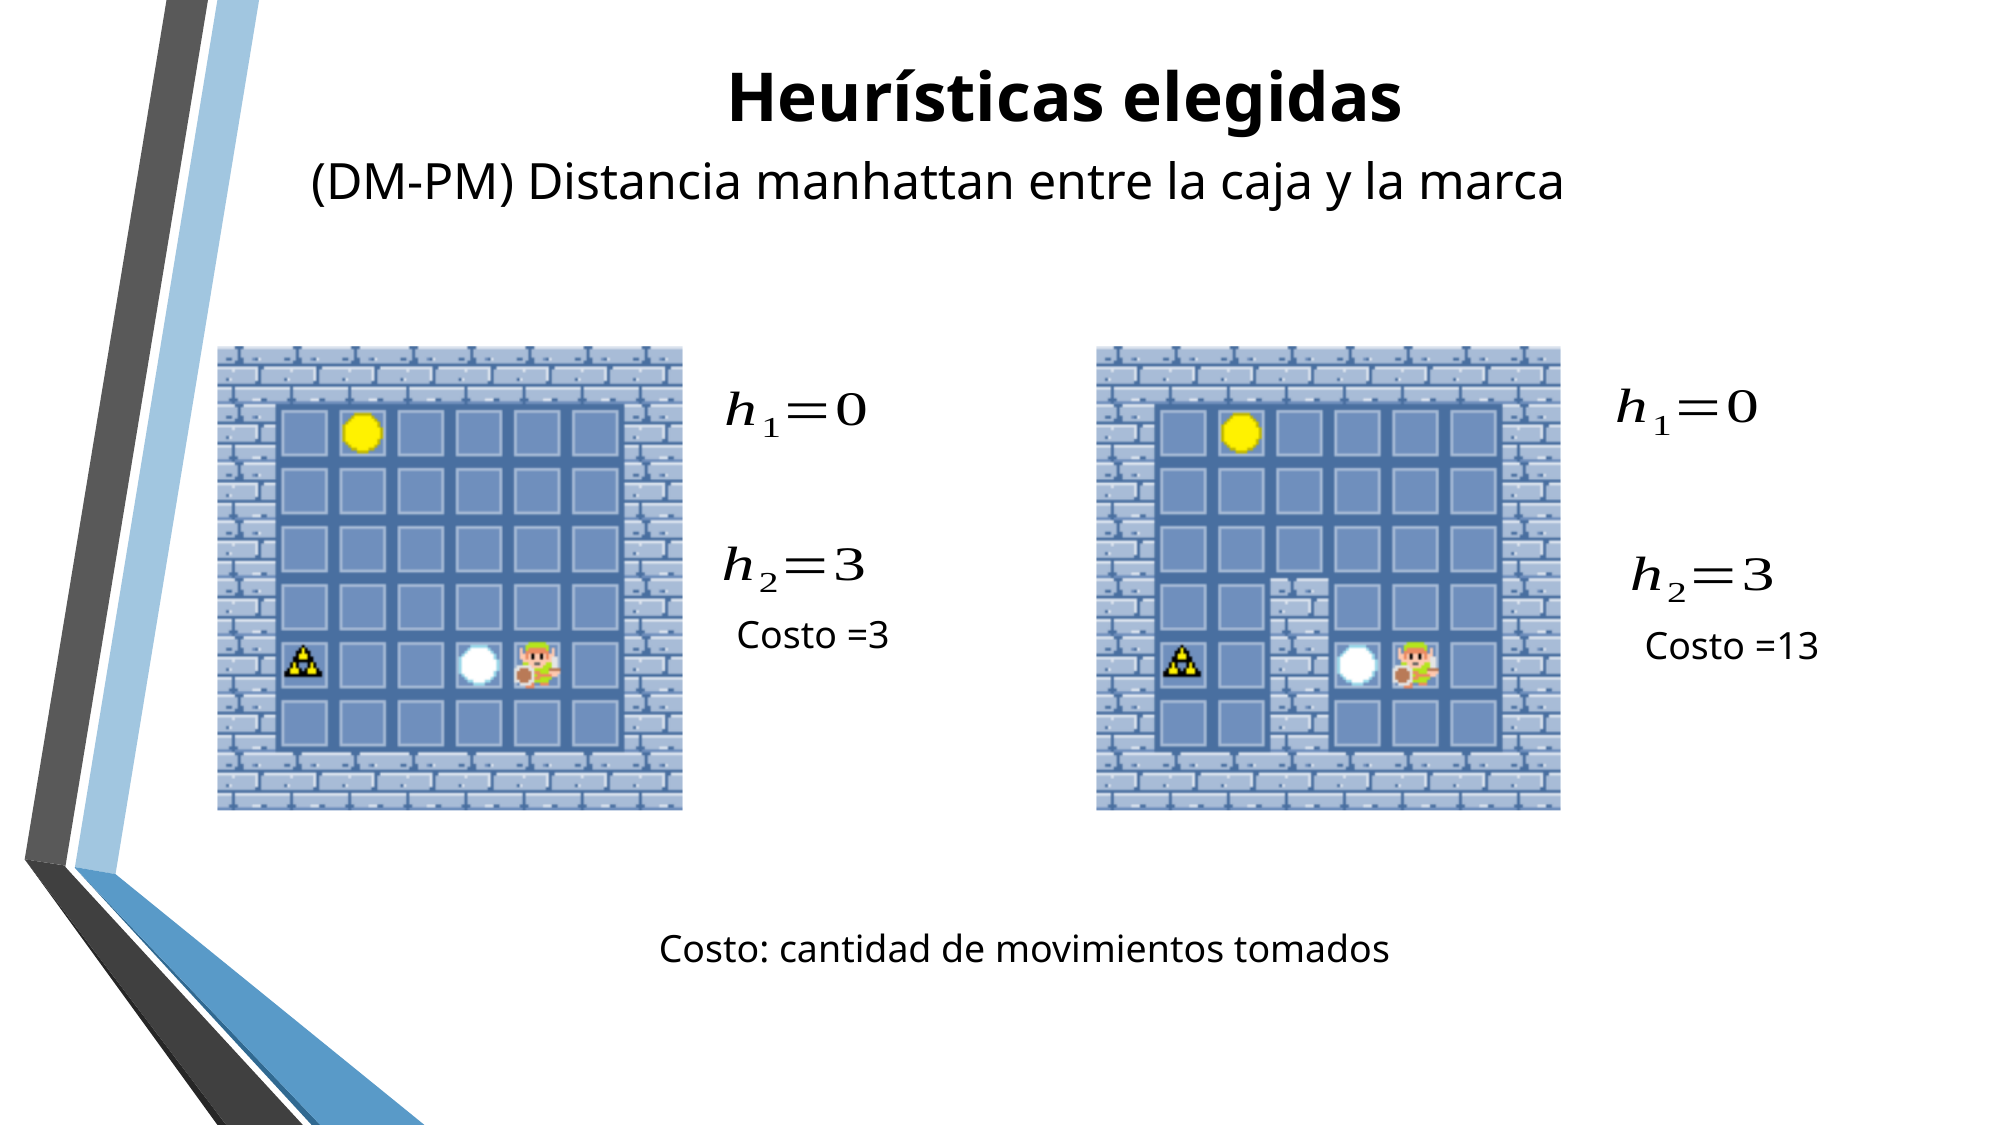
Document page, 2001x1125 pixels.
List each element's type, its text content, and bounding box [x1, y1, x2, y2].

text_box Costo =13 [1629, 614, 1933, 675]
text_box (DM-PM) Distancia manhattan entre la caja y la marca [296, 142, 1917, 218]
picture [205, 334, 694, 823]
text_box Costo: cantidad de movimientos tomados [644, 918, 1406, 978]
text_box Costo =3 [721, 603, 1025, 664]
title Heurísticas elegidas [243, 45, 1887, 143]
picture [1084, 334, 1573, 823]
